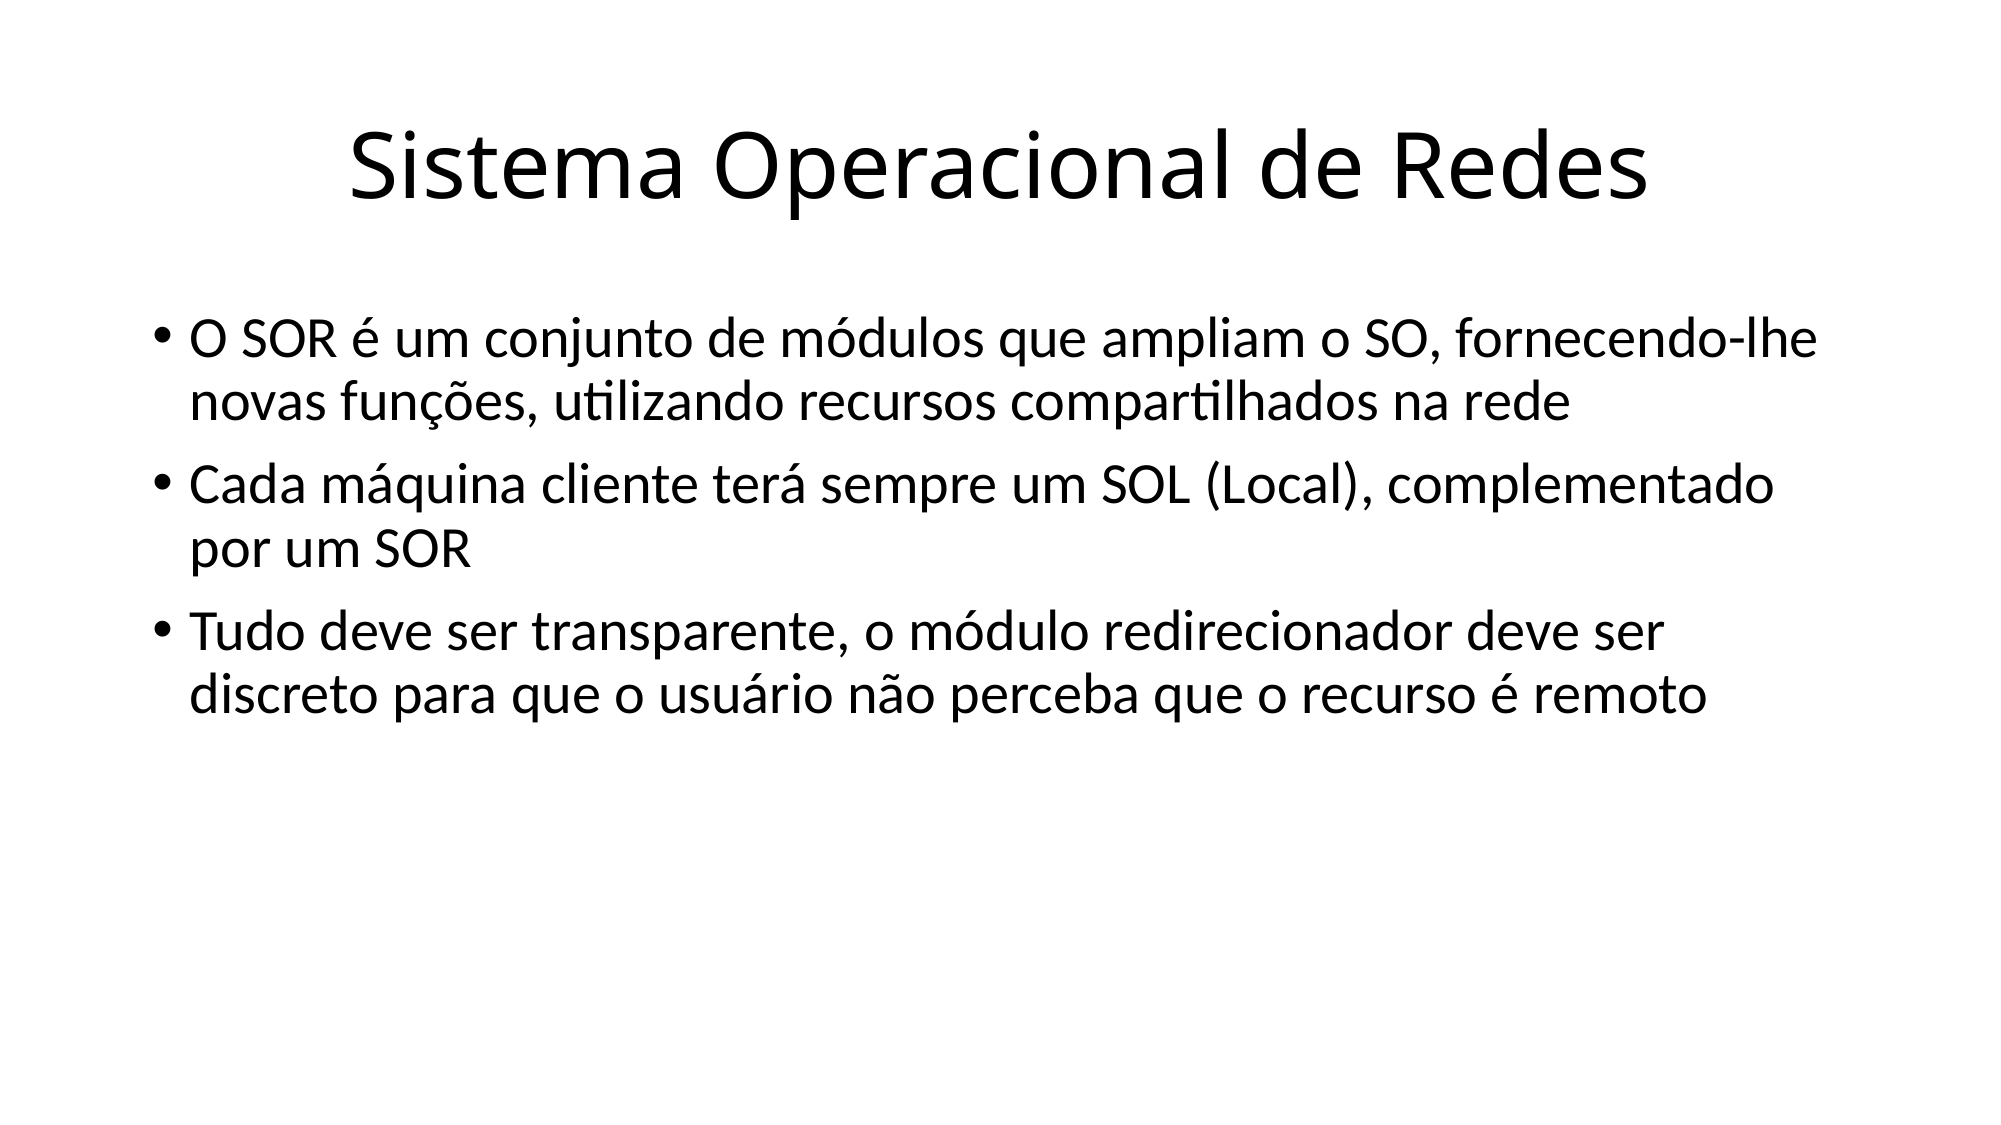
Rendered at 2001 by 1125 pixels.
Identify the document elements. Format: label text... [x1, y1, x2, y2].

list O SOR é um conjunto de módulos que ampliam o SO, fornecendo-lhe novas funções, utilizando recursos compartilhados na rede Cada máquina cliente terá sempre um SOL (Local), complementado por um SOR Tudo deve ser transparente, o módulo redirecionador deve ser discreto para que o usuário não perceba que o recurso é remoto [137, 299, 1863, 1014]
title Sistema Operacional de Redes [137, 59, 1863, 278]
